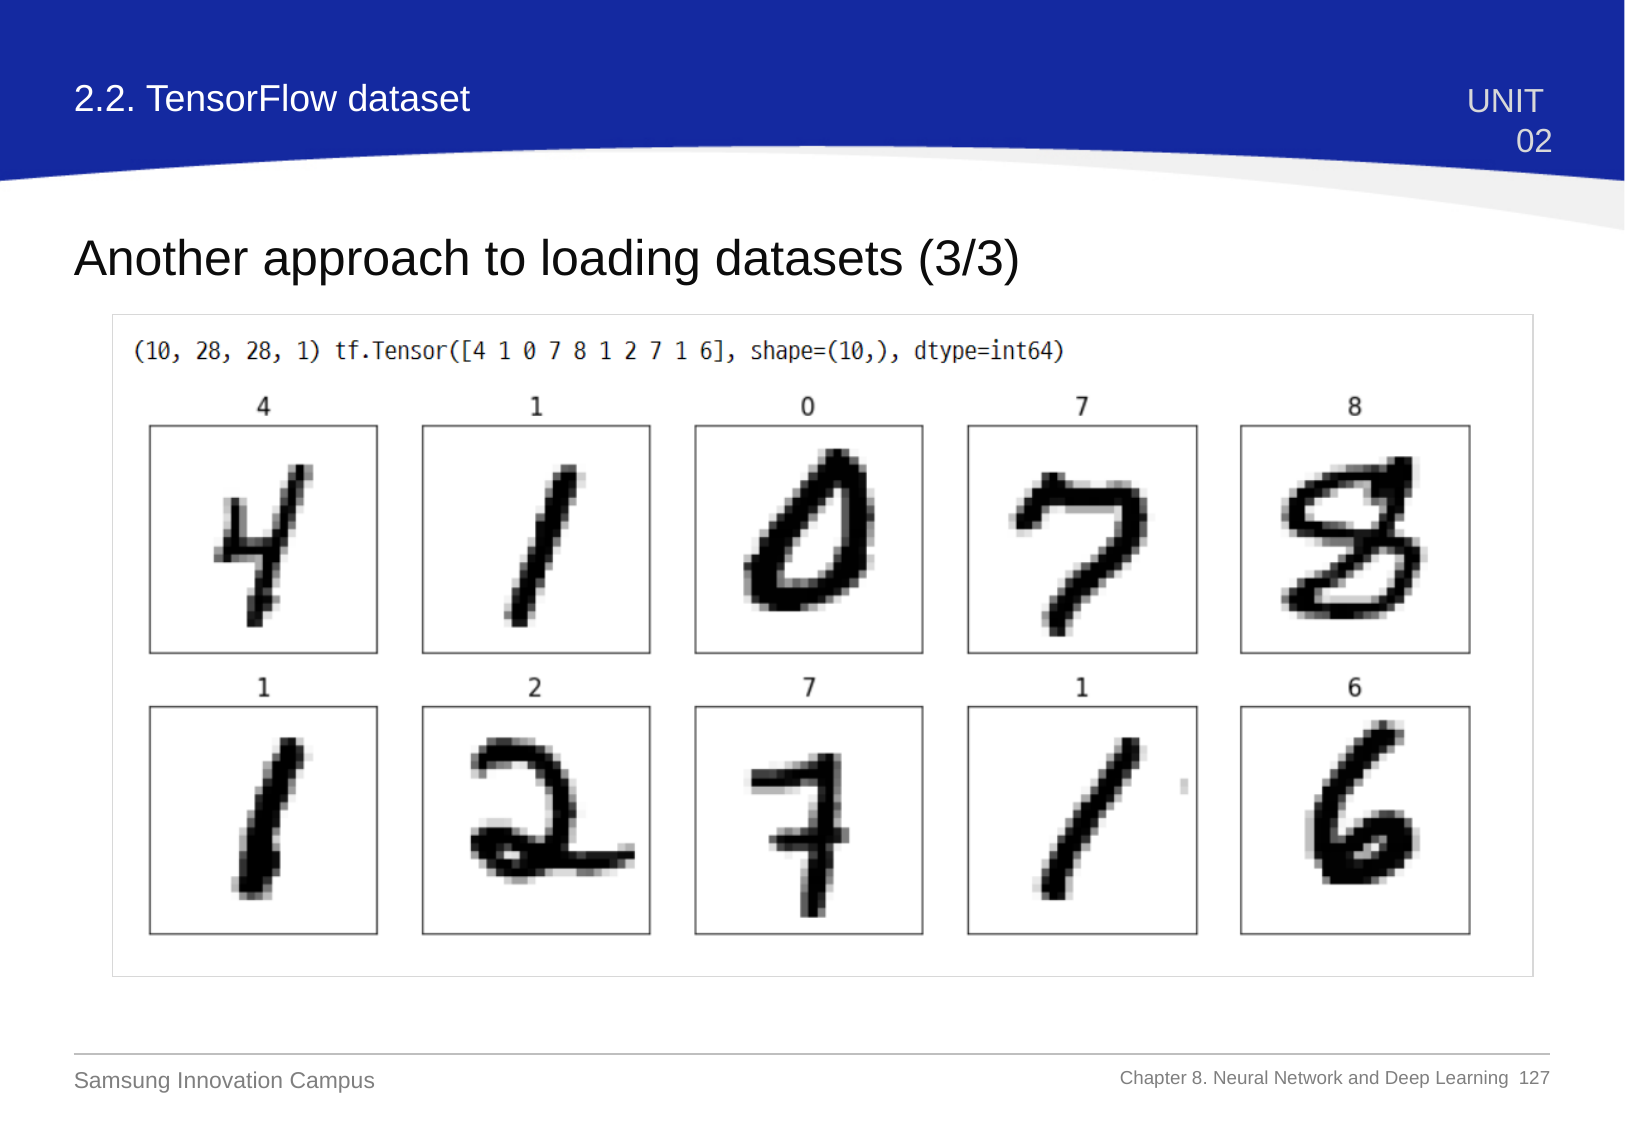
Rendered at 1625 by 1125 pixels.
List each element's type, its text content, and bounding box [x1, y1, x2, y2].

picture [0, 0, 1625, 1125]
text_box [112, 314, 1534, 977]
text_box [73, 73, 1554, 120]
text_box Another approach to loading datasets (3/3) [73, 225, 1551, 286]
